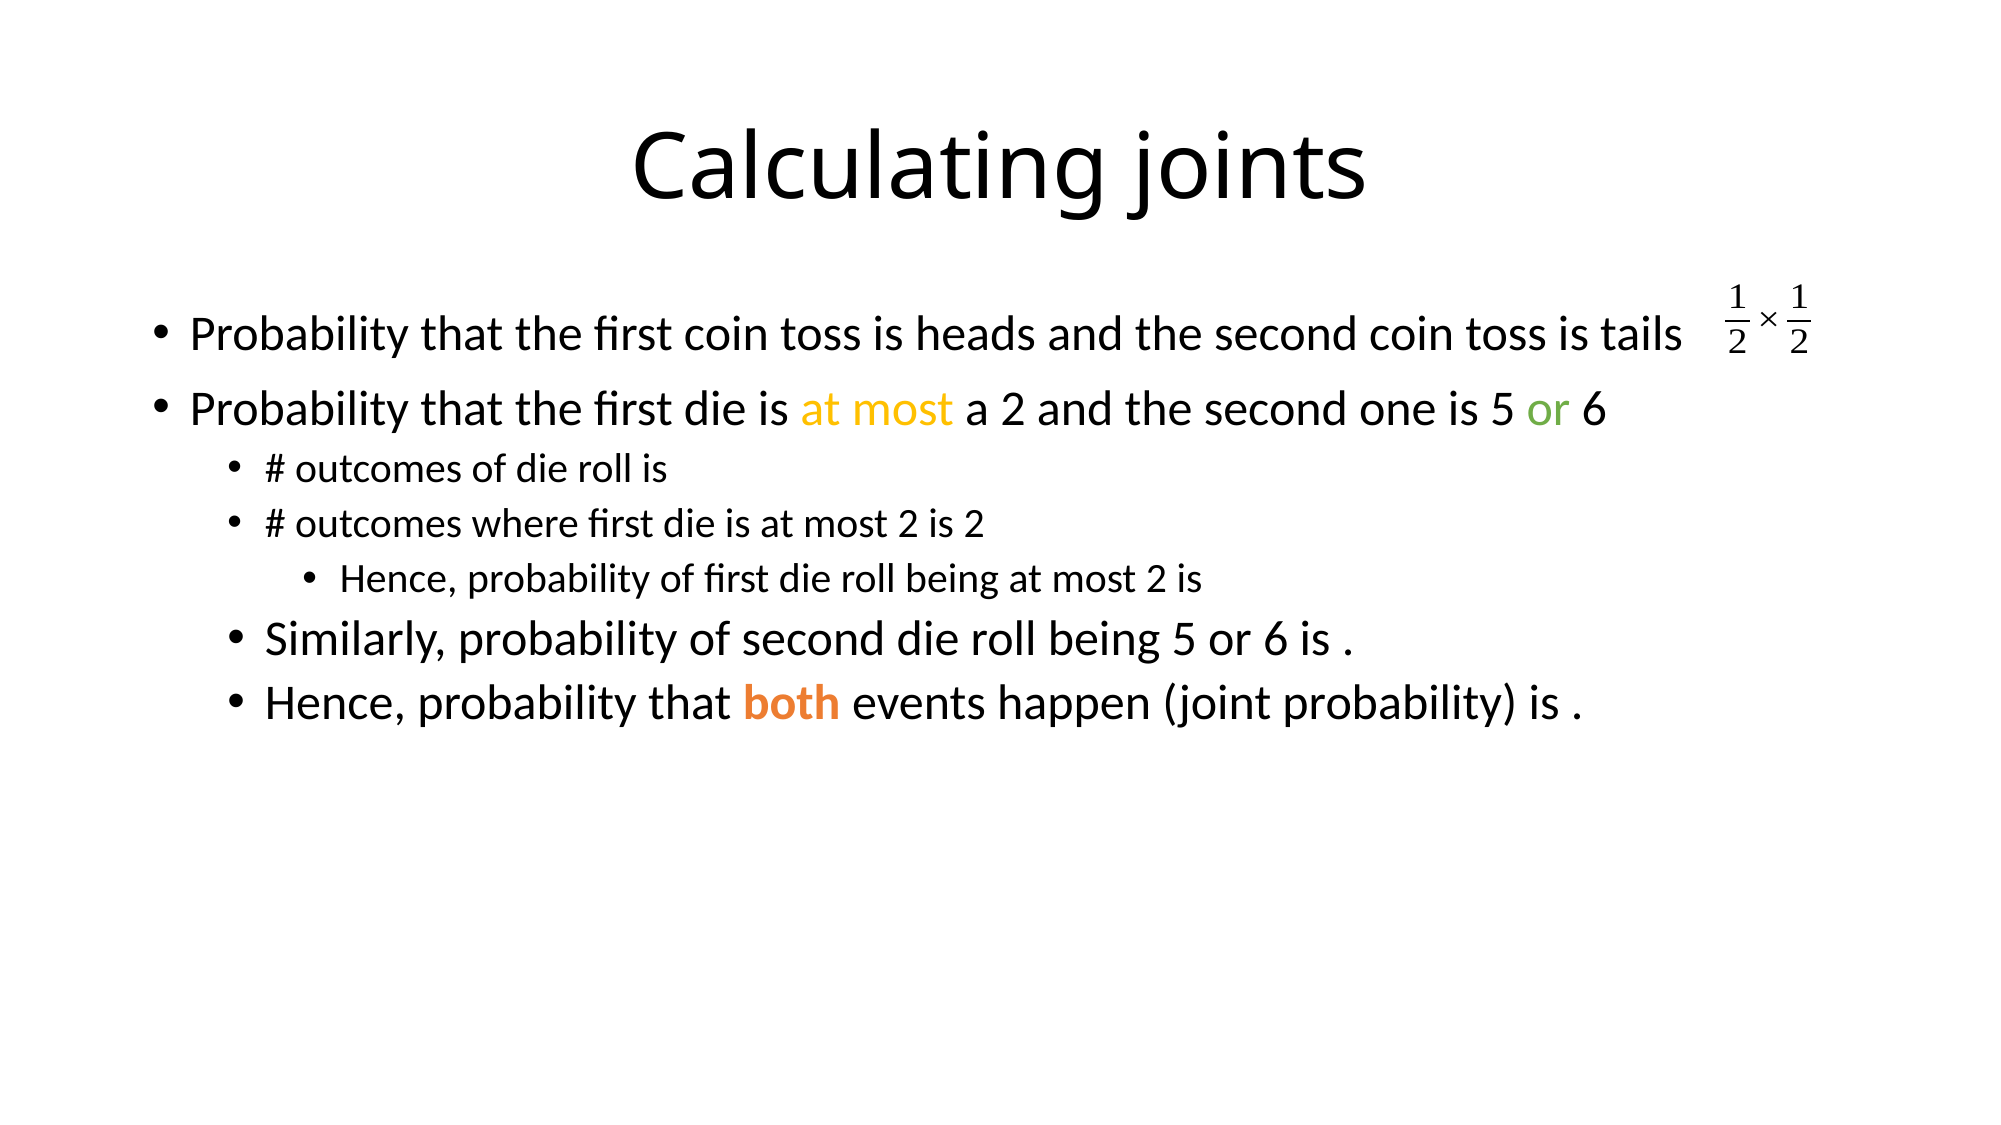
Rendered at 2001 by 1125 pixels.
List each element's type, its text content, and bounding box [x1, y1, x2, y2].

title Calculating joints [137, 59, 1863, 278]
